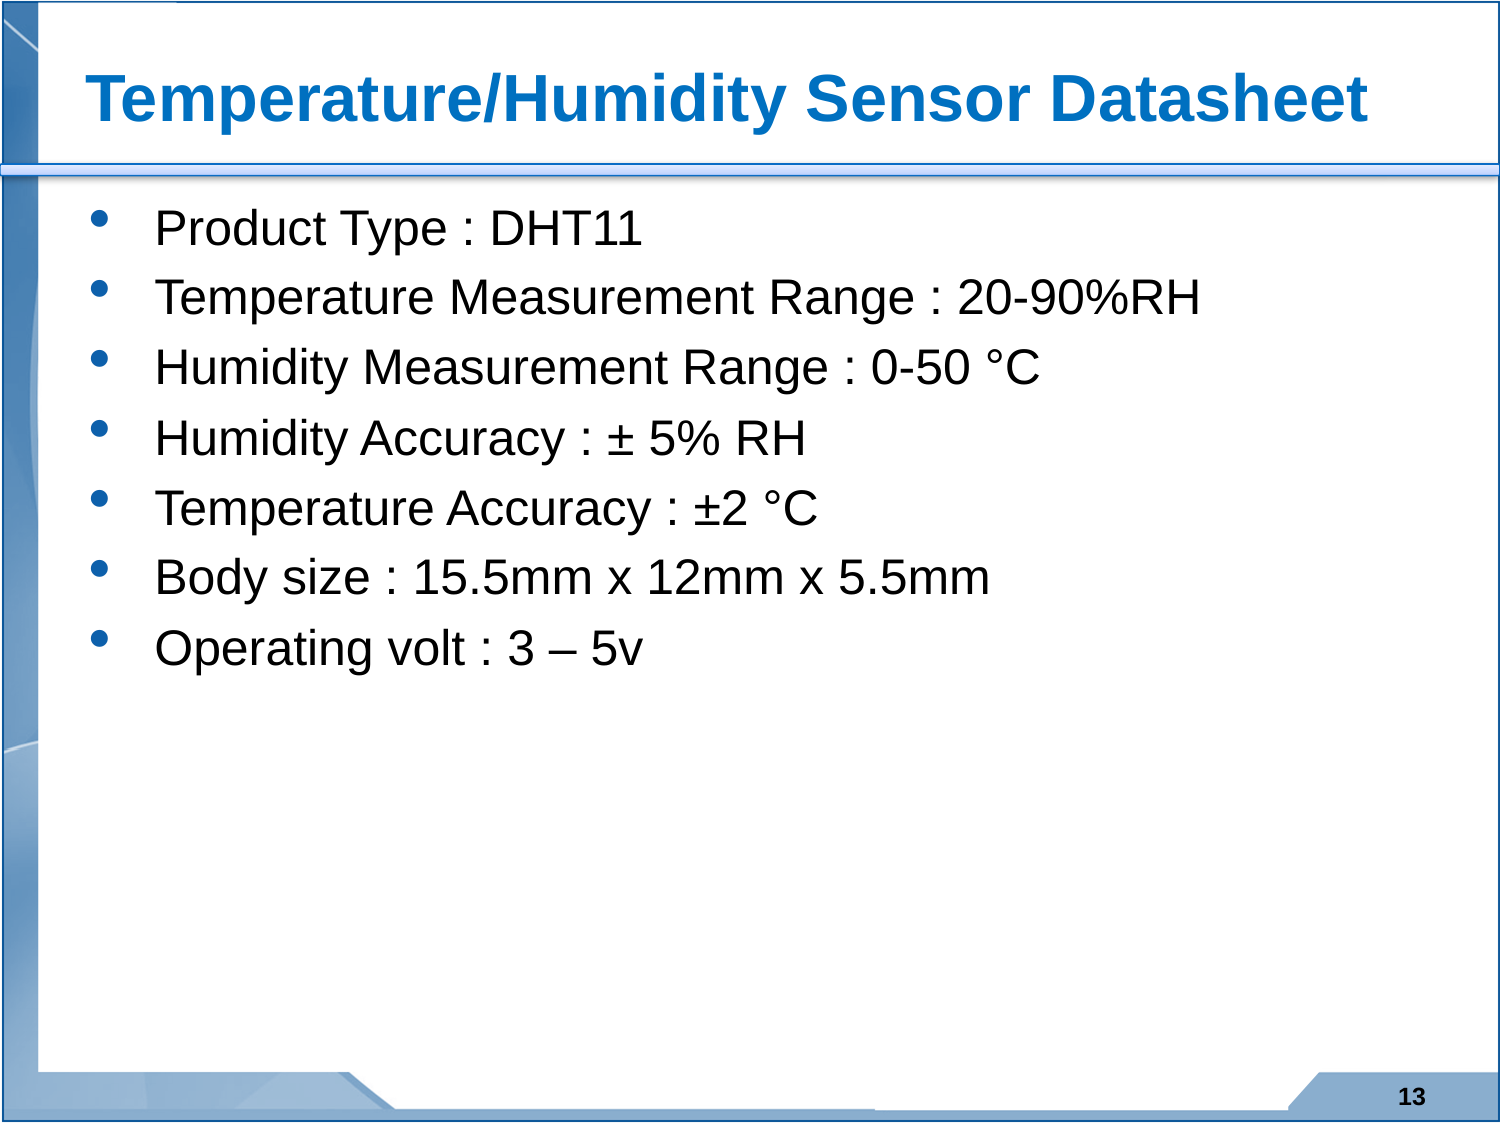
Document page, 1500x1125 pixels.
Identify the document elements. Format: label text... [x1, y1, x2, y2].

slide_number 13 [1347, 1078, 1477, 1114]
list Product Type : DHT11 Temperature Measurement Range : 20-90%RH Humidity Measurement Range : 0-50 °C Humidity Accuracy : ± 5% RH Temperature Accuracy : ±2 °C Body size : 15.5mm x 12mm x 5.5mm Operating volt : 3 – 5v [70, 187, 1477, 1067]
title Temperature/Humidity Sensor Datasheet [70, 35, 1477, 155]
